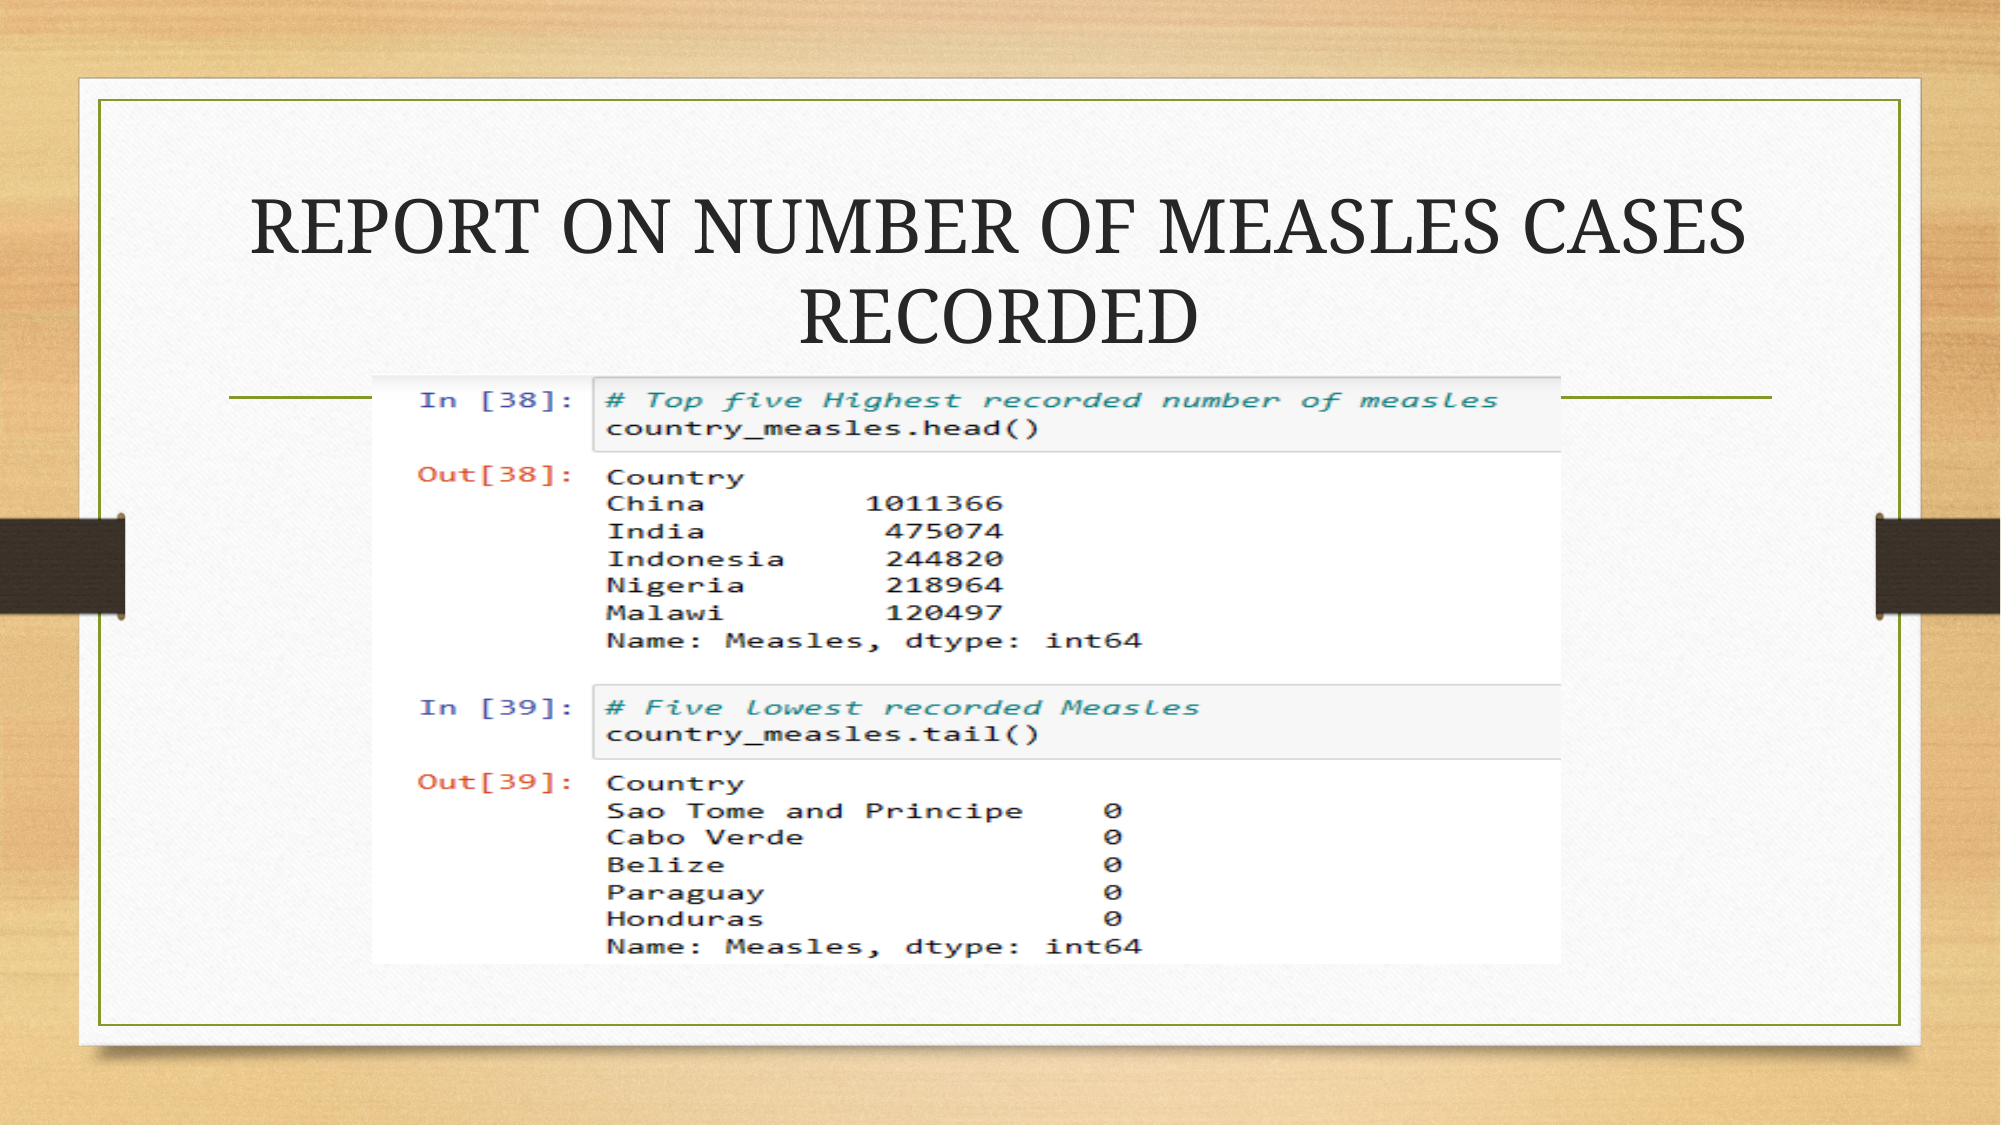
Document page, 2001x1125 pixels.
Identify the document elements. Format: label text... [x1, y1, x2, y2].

title REPORT ON NUMBER OF MEASLES CASES RECORDED [212, 161, 1788, 375]
picture [0, 0, 2001, 1125]
